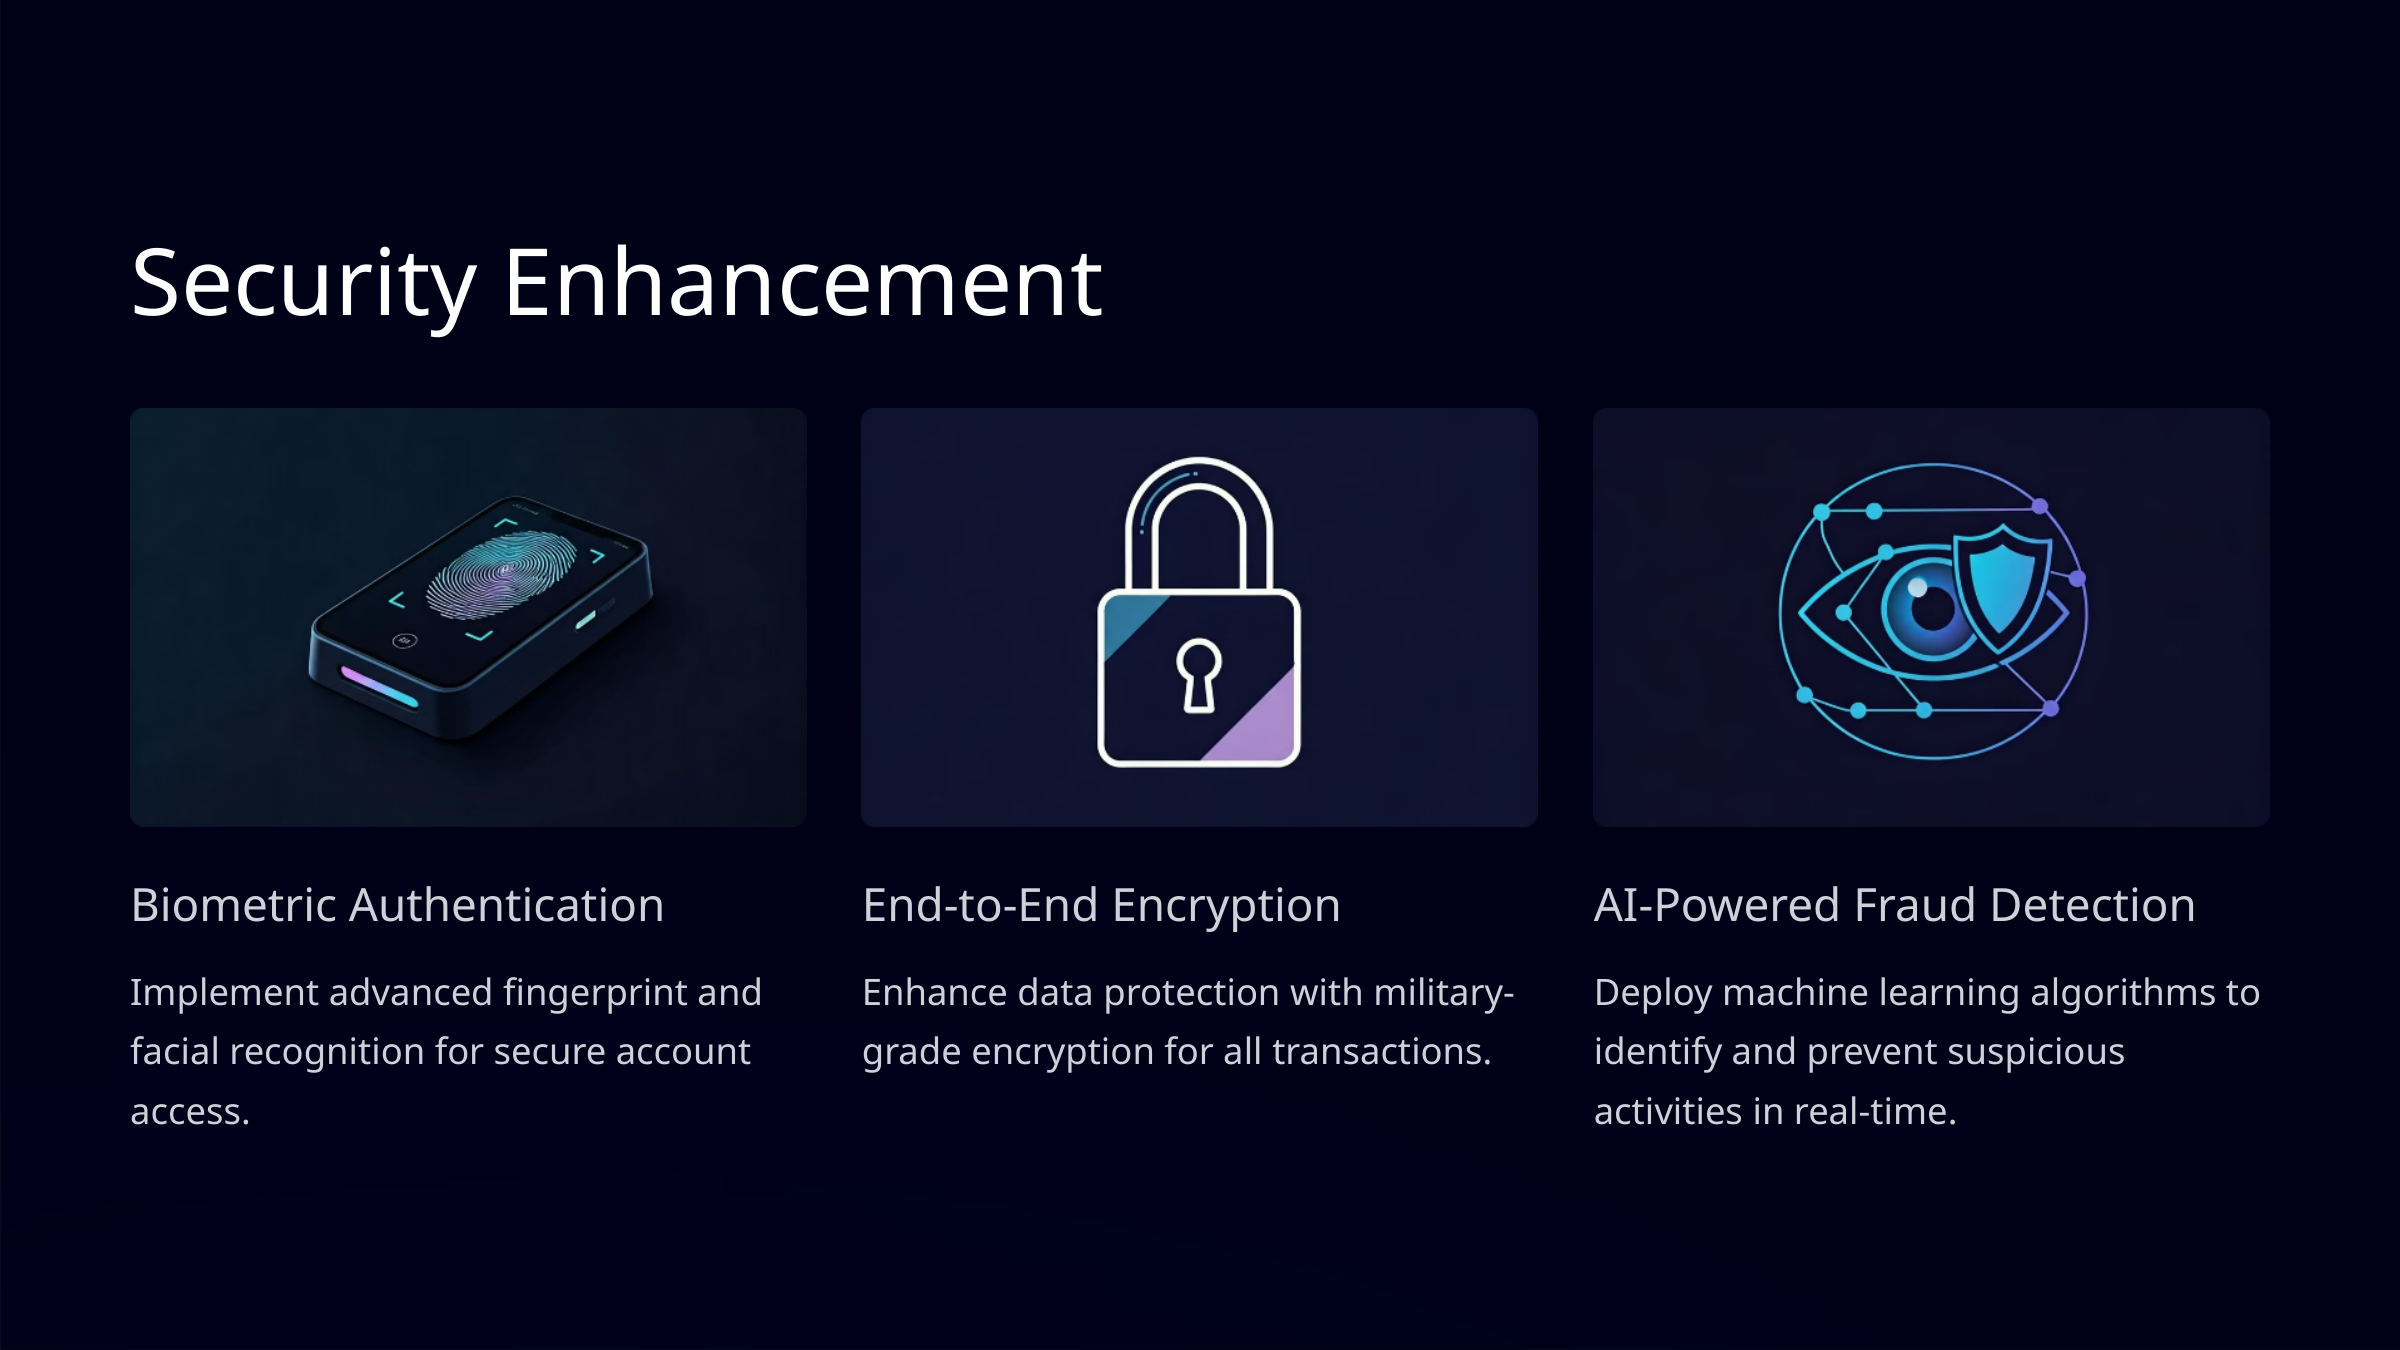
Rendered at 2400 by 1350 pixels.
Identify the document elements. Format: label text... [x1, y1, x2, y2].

text_box Security Enhancement [130, 217, 1063, 335]
picture [861, 408, 1538, 827]
text_box Enhance data protection with military-grade encryption for all transactions. [861, 953, 1538, 1073]
picture [1593, 408, 2270, 827]
text_box Implement advanced fingerprint and facial recognition for secure account access. [130, 953, 807, 1132]
picture [130, 408, 807, 827]
text_box AI-Powered Fraud Detection [1593, 872, 2177, 931]
text_box Deploy machine learning algorithms to identify and prevent suspicious activities in real-time. [1593, 953, 2270, 1132]
text_box Biometric Authentication [130, 872, 648, 931]
text_box End-to-End Encryption [861, 872, 1327, 931]
